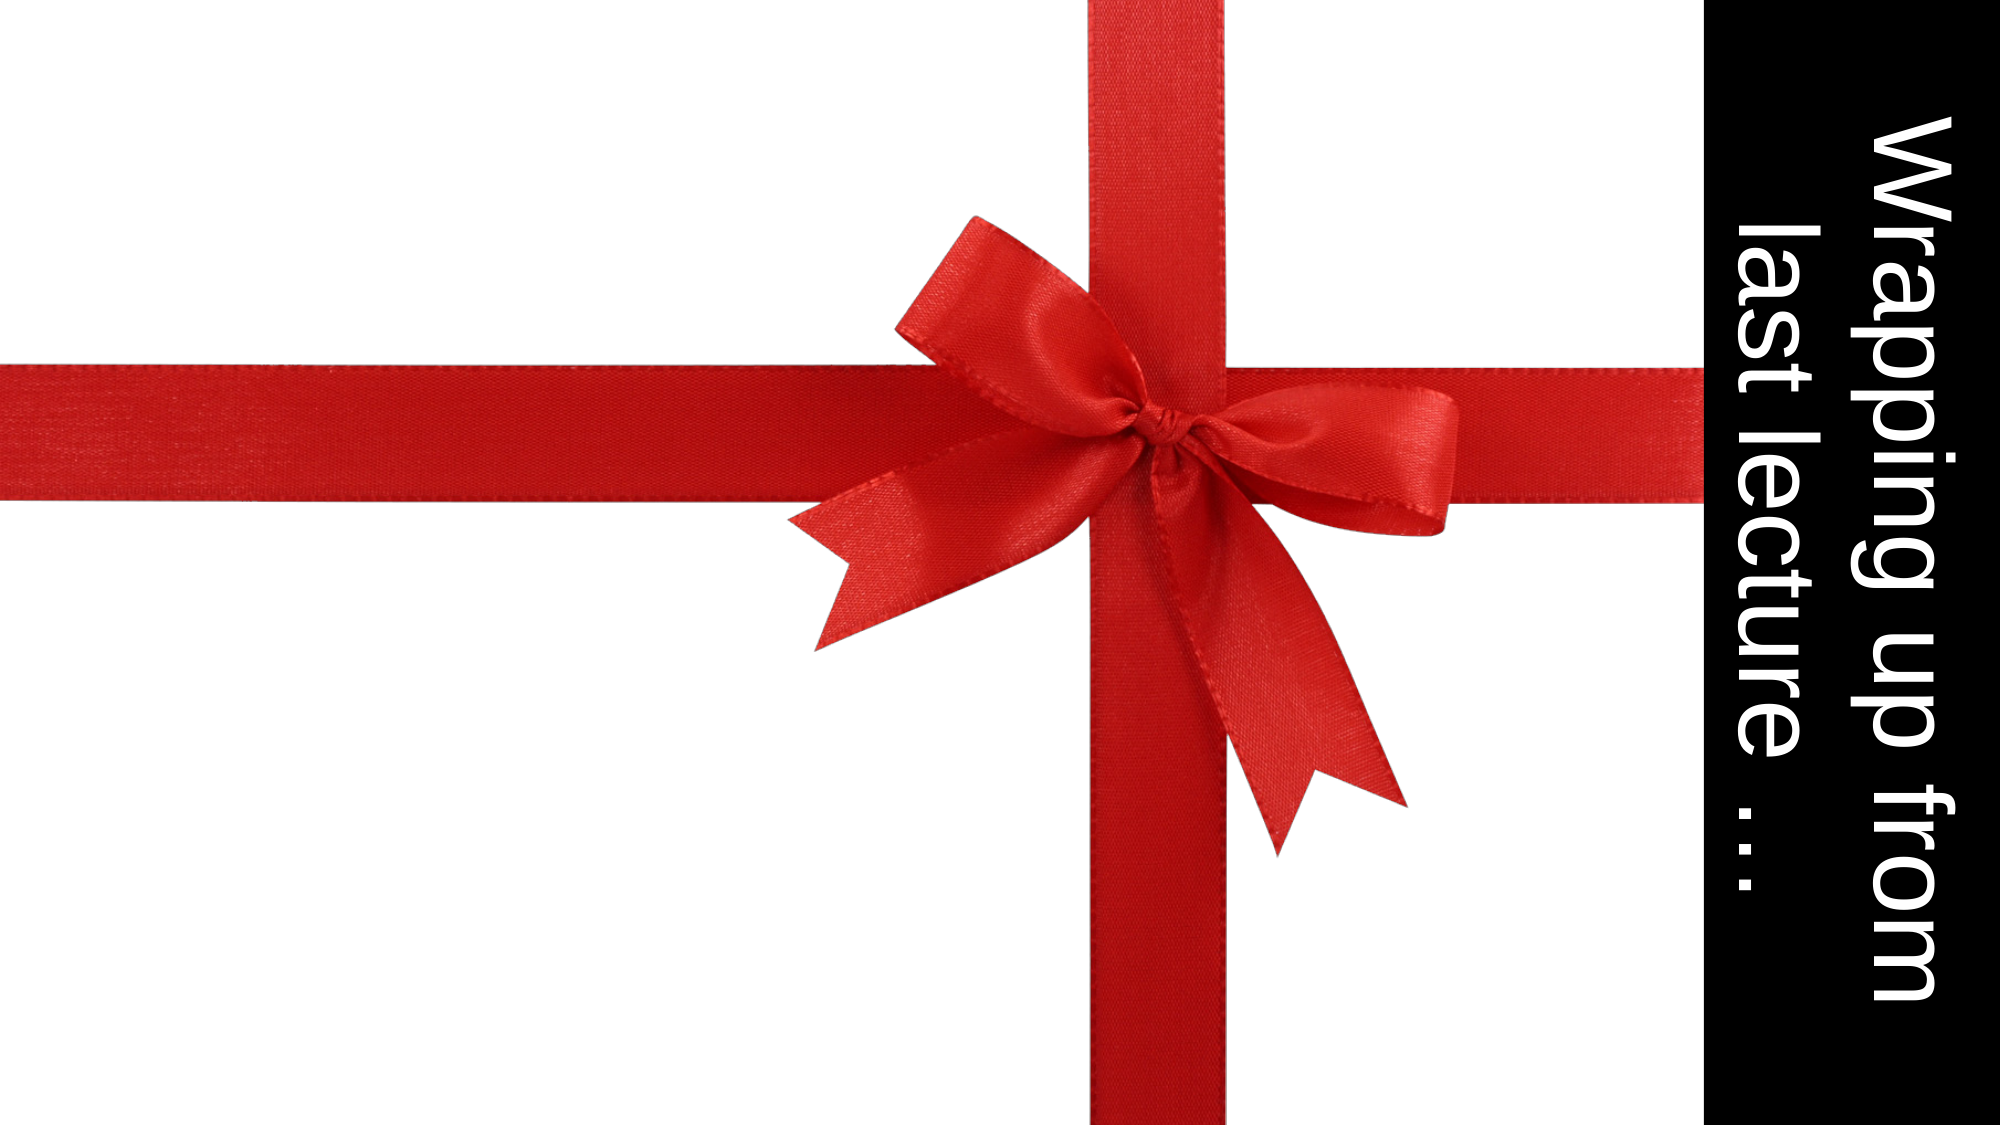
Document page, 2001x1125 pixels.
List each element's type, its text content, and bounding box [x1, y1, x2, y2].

picture [0, 0, 1705, 1125]
text_box Wrapping up from last lecture … [1713, 0, 2000, 1125]
